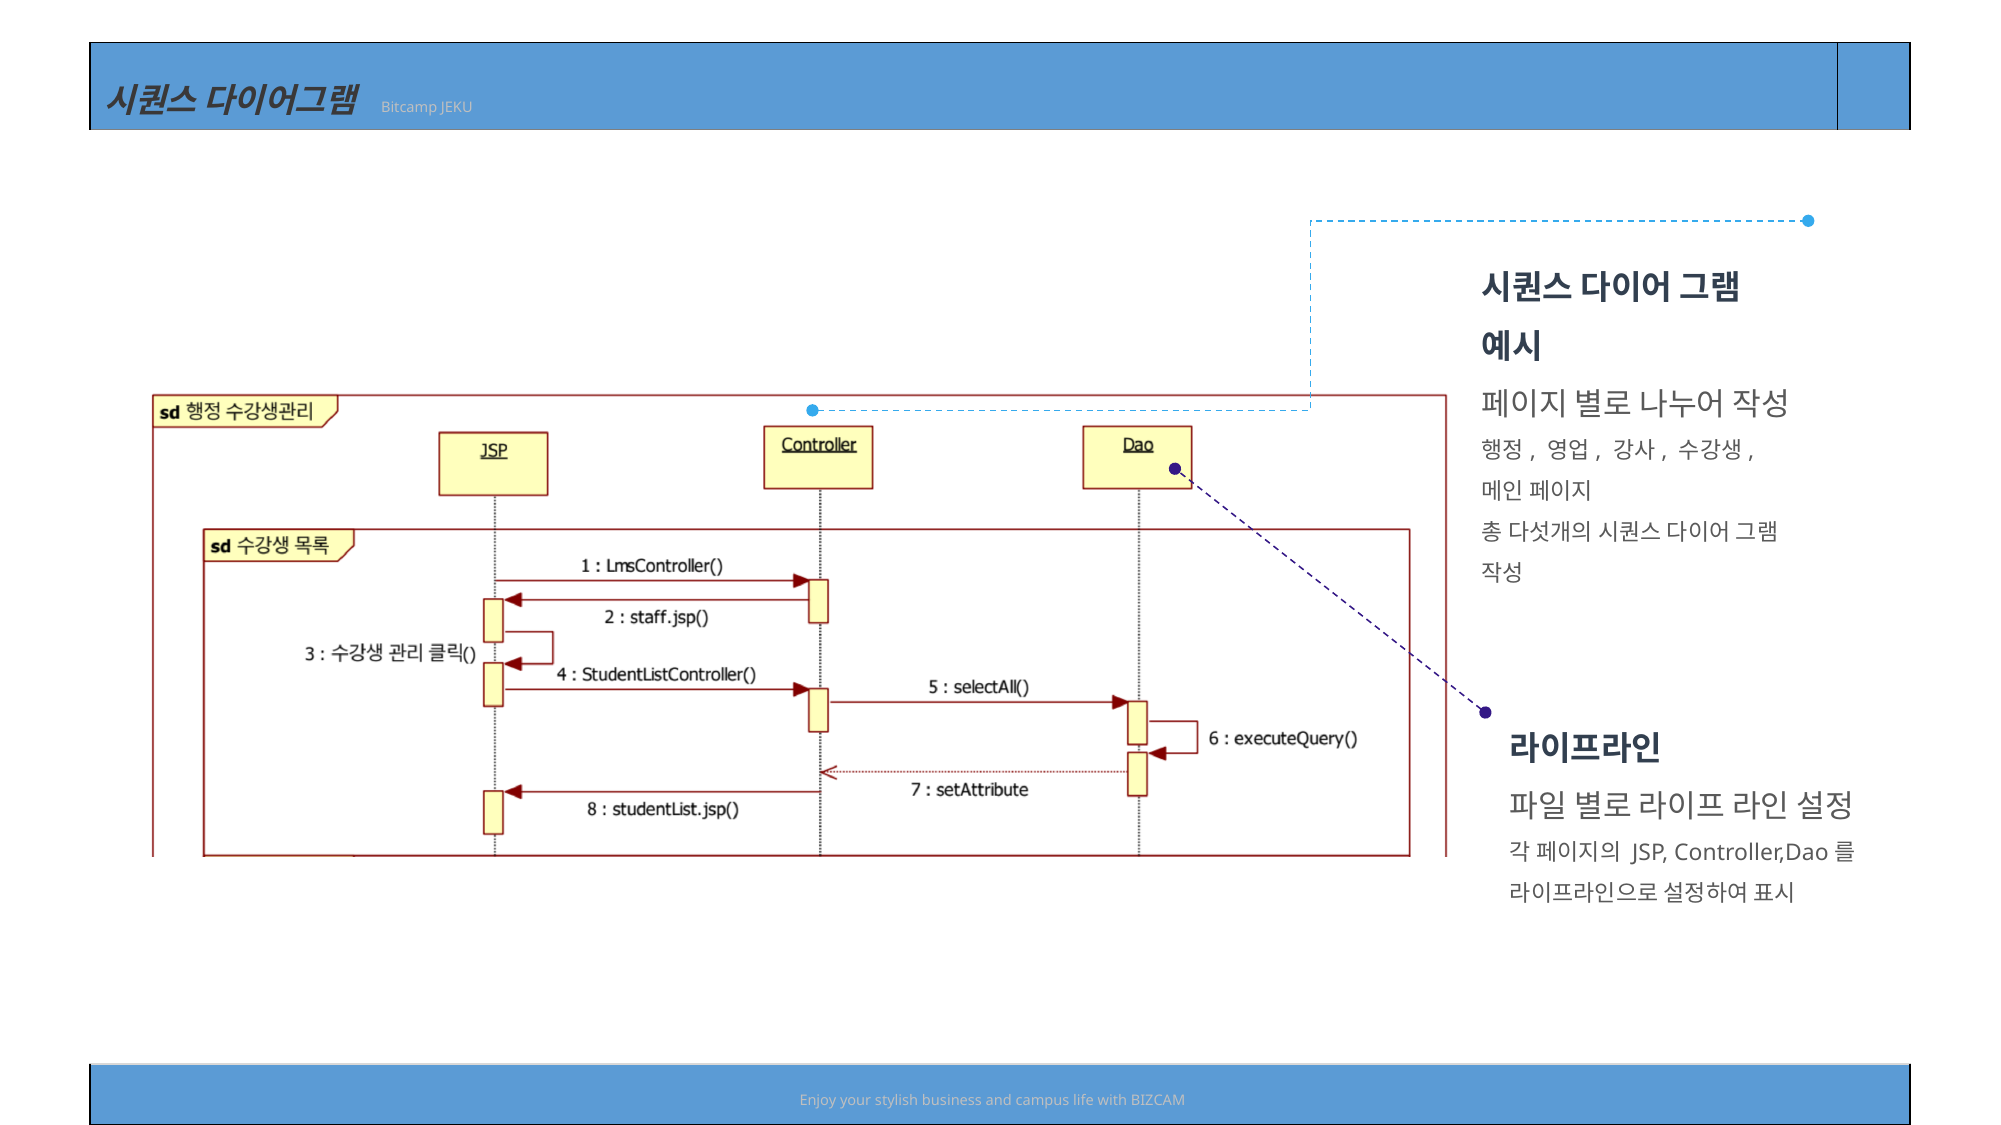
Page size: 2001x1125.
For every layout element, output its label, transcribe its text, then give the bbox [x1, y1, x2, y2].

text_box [1174, 468, 1486, 713]
text_box 라이프라인 파일 별로 라이프 라인 설정 각 페이지의 JSP, Controller,Dao를 라이프라인으로 설정하여 표시 [1494, 699, 1911, 905]
table_header Enjoy your stylish business and campus life with BIZCAM [91, 1065, 1909, 1124]
text_box 시퀀스 다이어 그램 예시 페이지 별로 나누어 작성 행정, 영업, 강사, 수강생, 메인 페이지 총 다섯개의 시퀀스 다이어 그램 작성 [1466, 238, 1821, 443]
picture [149, 392, 1449, 857]
table_header 시퀀스 다이어그램 Bitcamp JEKU [91, 43, 1837, 129]
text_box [812, 220, 1809, 411]
table_header [1838, 43, 1909, 129]
